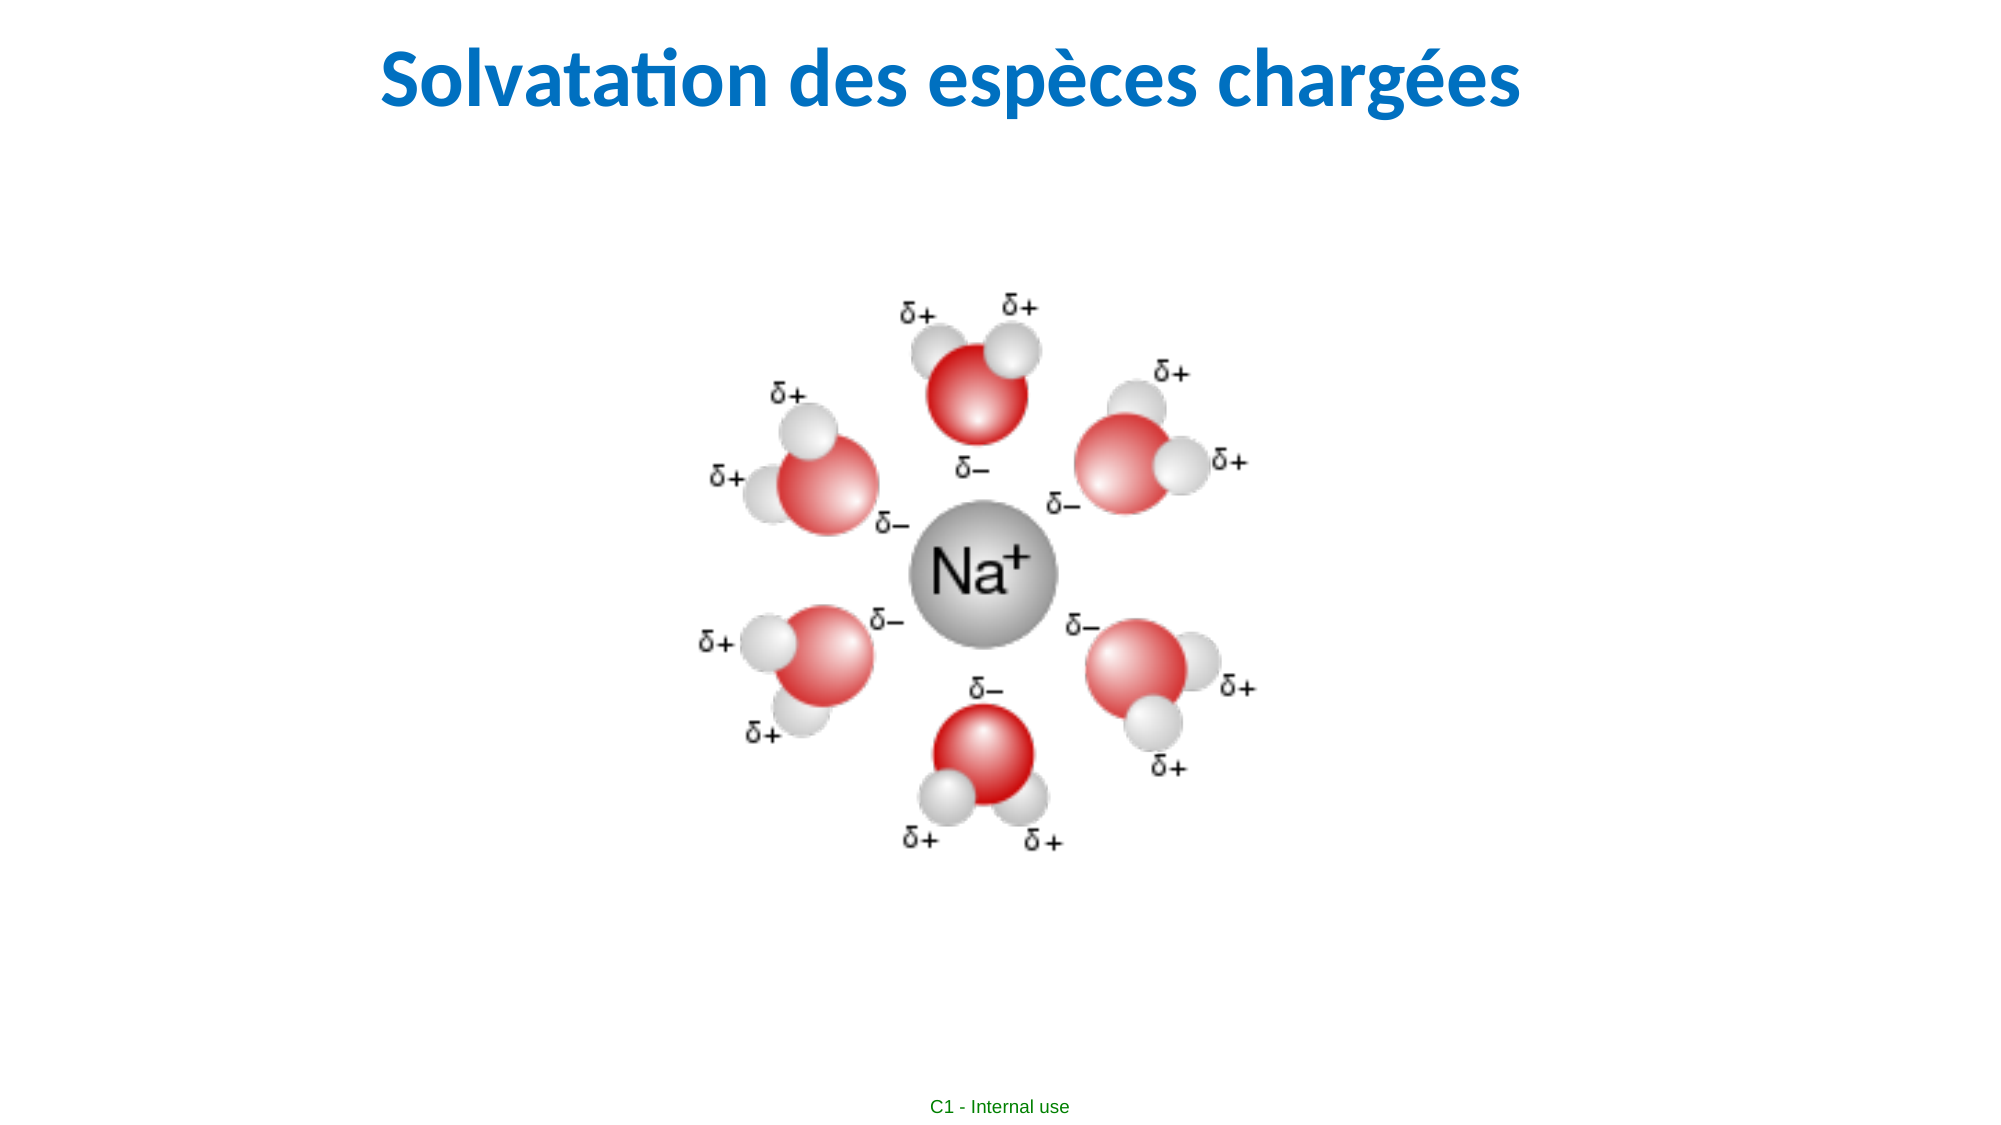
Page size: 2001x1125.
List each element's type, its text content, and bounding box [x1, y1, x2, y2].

picture [681, 272, 1288, 879]
text_box Solvatation des espèces chargées [15, 16, 1888, 131]
